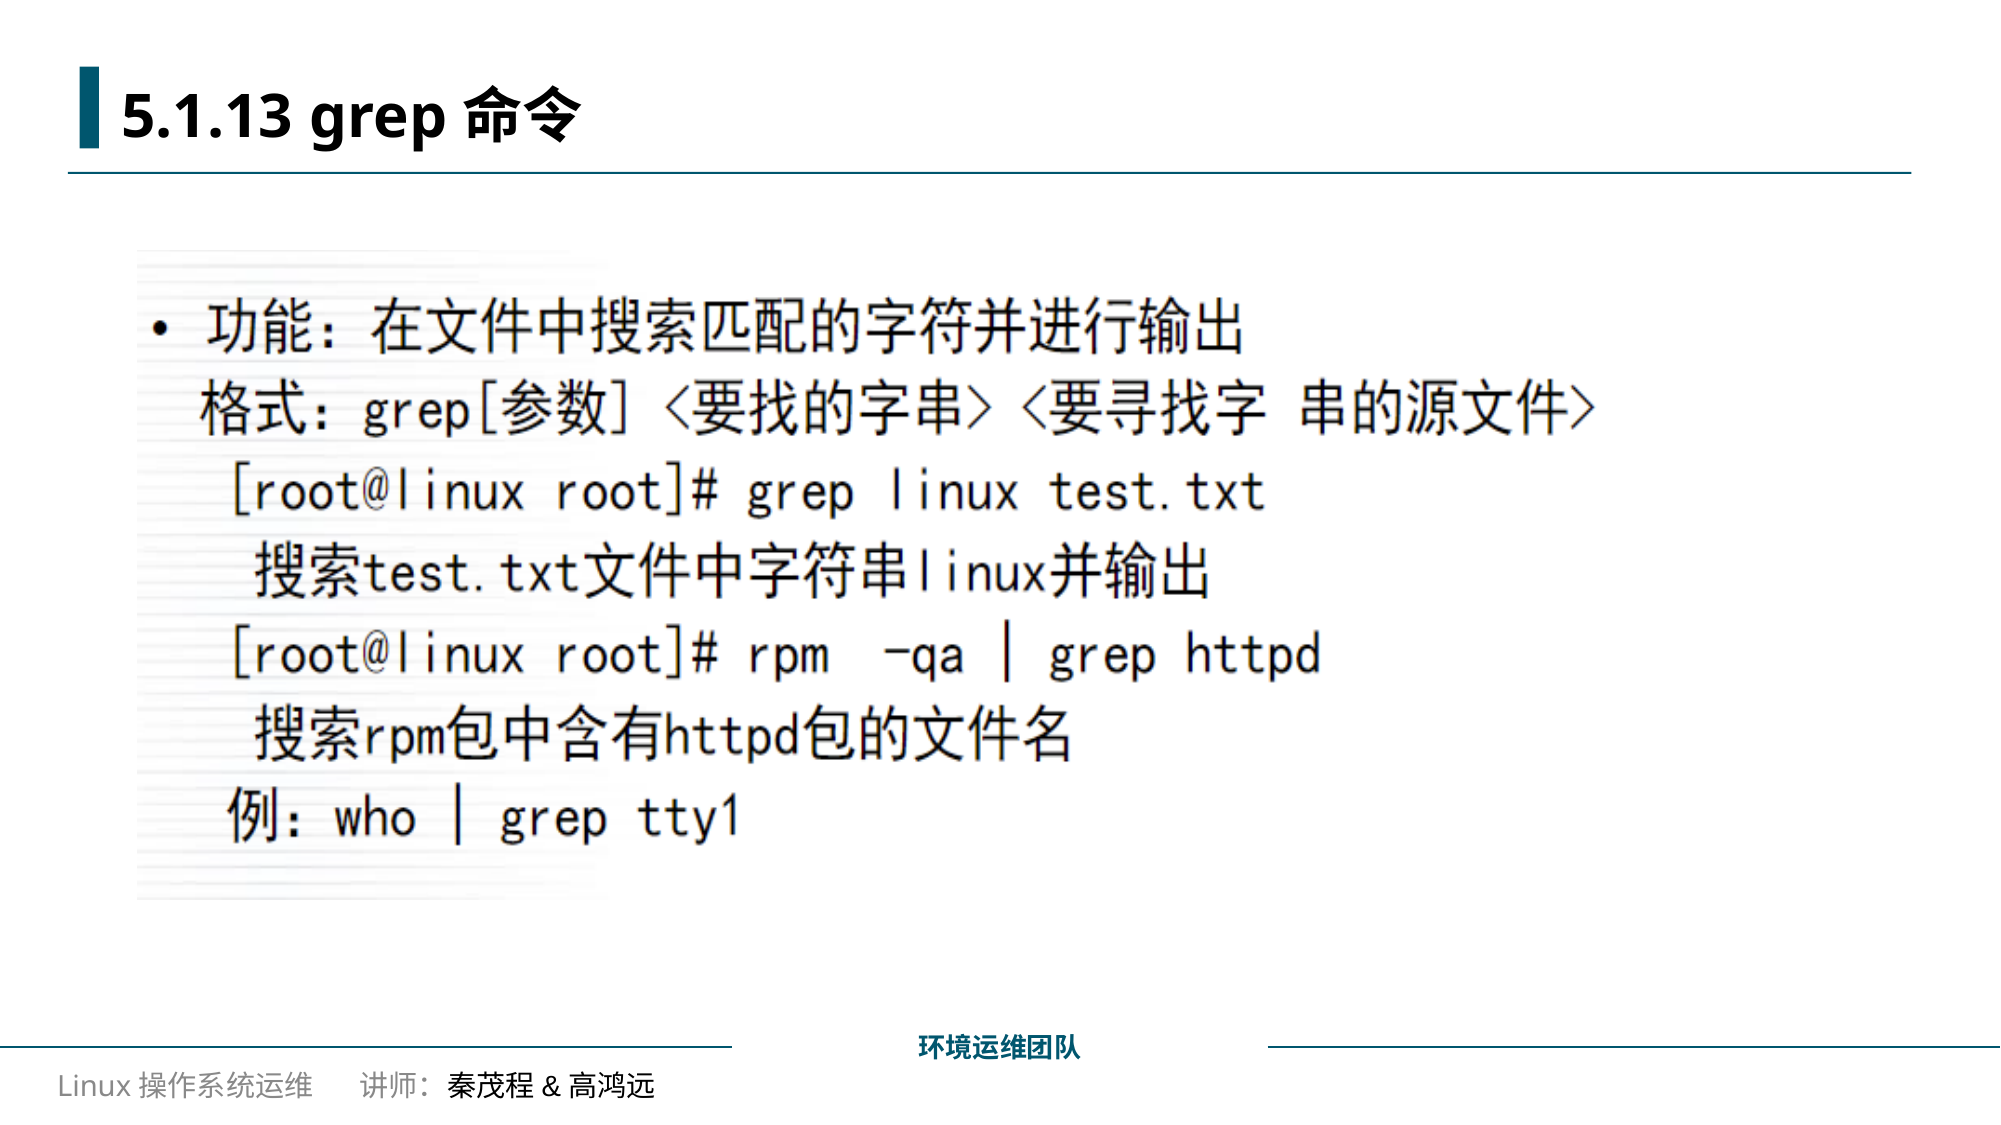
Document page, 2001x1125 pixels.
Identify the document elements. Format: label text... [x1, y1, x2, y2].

title 5.1.13 grep命令 [103, 66, 1460, 161]
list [137, 250, 1626, 900]
